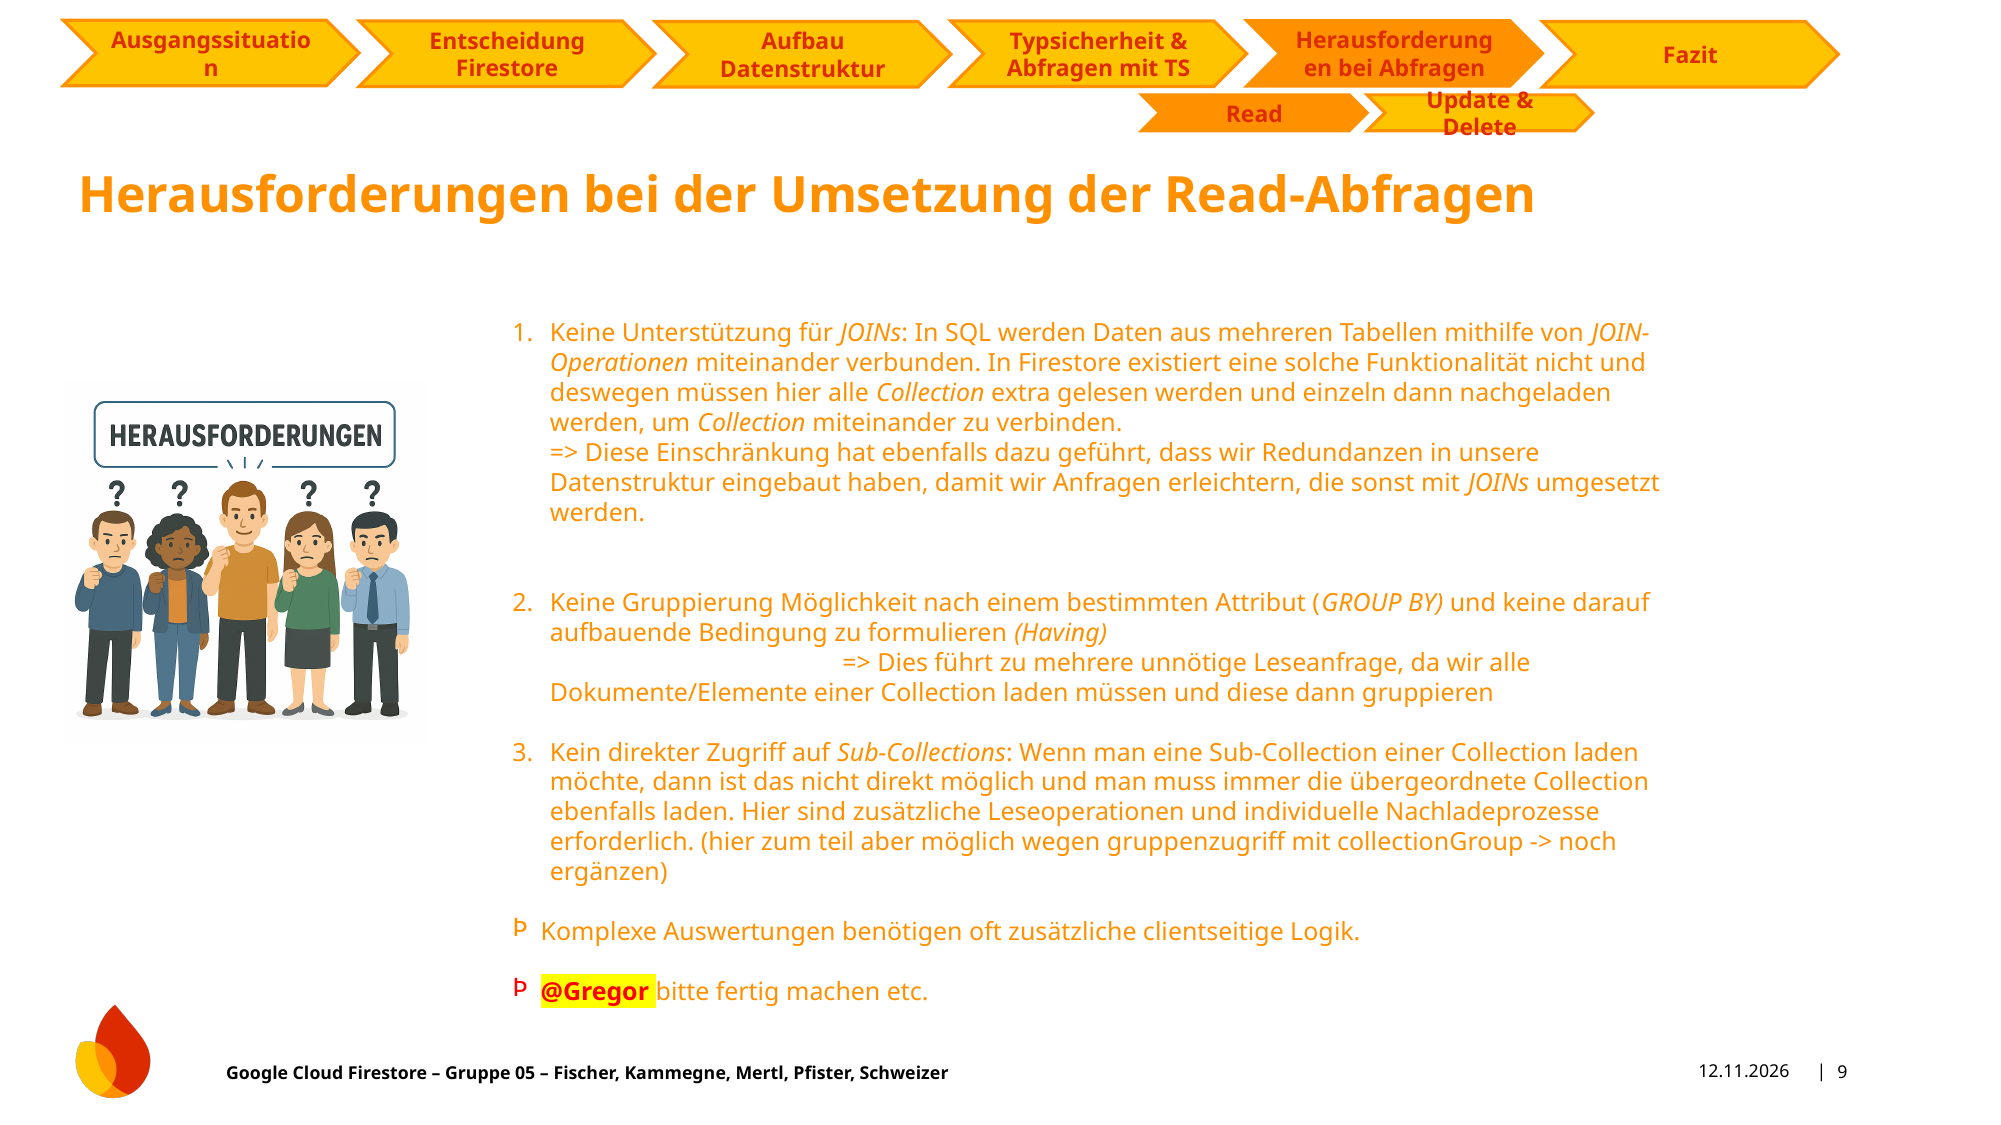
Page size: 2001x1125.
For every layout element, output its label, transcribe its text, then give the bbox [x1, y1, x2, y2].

text_box Aufbau Datenstruktur [651, 19, 954, 89]
picture [62, 1000, 164, 1102]
text_box Herausforderungen bei Abfragen [1242, 19, 1545, 88]
text_box Entscheidung Firestore [355, 19, 658, 89]
text_box Keine Unterstützung für JOINs: In SQL werden Daten aus mehreren Tabellen mithilfe von JOIN-Operationen miteinander verbunden. In Firestore existiert eine solche Funktionalität nicht und deswegen müssen hier alle Collection extra gelesen werden und einzeln dann nachgeladen werden, um Collection miteinander zu verbinden. => Diese Einschränkung hat ebenfalls dazu geführt, dass wir Redundanzen in unsere Datenstruktur eingebaut haben, damit wir Anfragen erleichtern, die sonst mit JOINs umgesetzt werden. Keine Gruppierung Möglichkeit nach einem bestimmten Attribut (GROUP BY) und keine darauf aufbauende Bedingung zu formulieren (Having) => Dies führt zu mehrere unnötige Leseanfrage, da wir alle Dokumente/Elemente einer Collection laden müssen und diese dann gruppieren Kein direkter Zugriff auf Sub-Collections: Wenn man eine Sub-Collection einer Collection laden möchte, dann ist das nicht direkt möglich und man muss immer die übergeordnete Collection ebenfalls laden. Hier sind zusätzliche Leseoperationen und individuelle Nachladeprozesse erforderlich. (hier zum teil aber möglich wegen gruppenzugriff mit collectionGroup -> noch ergänzen) Komplexe Auswertungen benötigen oft zusätzliche clientseitige Logik. @Gregor bitte fertig machen etc. [497, 309, 1684, 1013]
slide_number 9 [1797, 1042, 1863, 1103]
title Herausforderungen bei der Umsetzung der Read-Abfragen [63, 140, 1789, 253]
footer Google Cloud Firestore – Gruppe 05 – Fischer, Kammegne, Mertl, Pfister, Schweizer [211, 1042, 1338, 1103]
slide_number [1683, 1041, 1863, 1102]
text_box Ausgangssituation [59, 18, 362, 88]
text_box Typsicherheit & Abfragen mit TS [947, 19, 1249, 89]
picture [62, 380, 427, 745]
text_box Fazit [1538, 19, 1841, 89]
text_box Update & Delete [1363, 93, 1595, 133]
text_box Read [1137, 93, 1370, 133]
